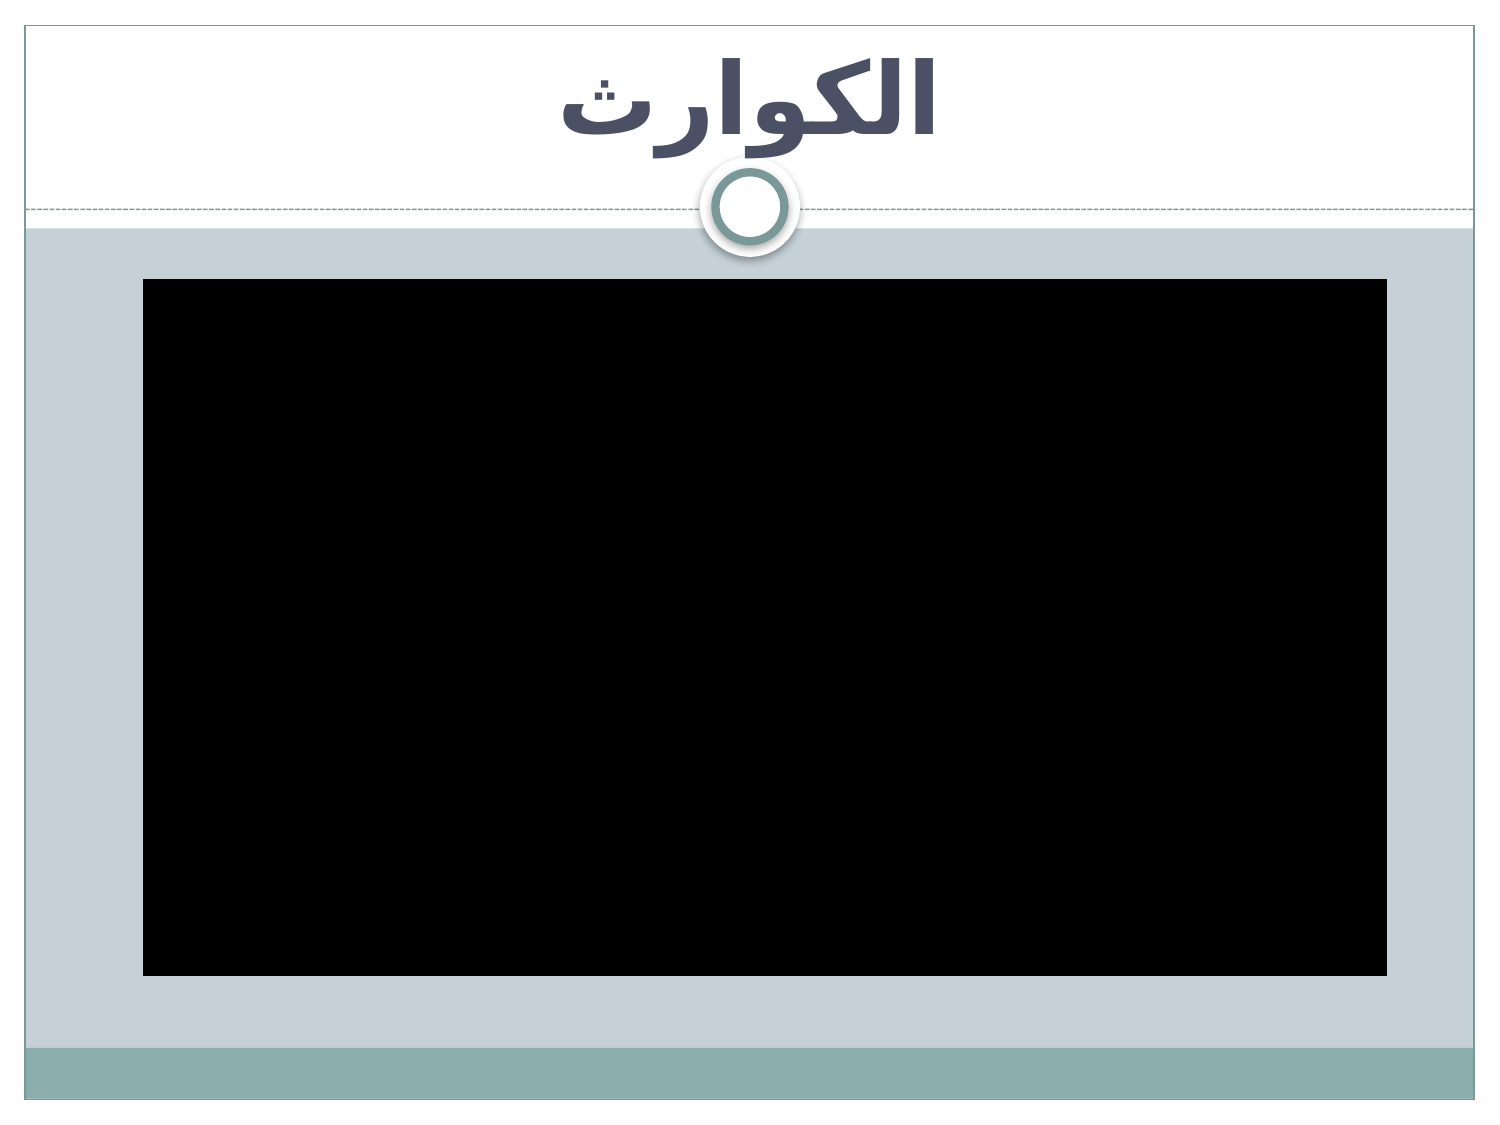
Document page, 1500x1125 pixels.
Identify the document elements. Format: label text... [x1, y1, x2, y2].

title الكوارث [49, 37, 1450, 162]
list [142, 278, 1389, 977]
